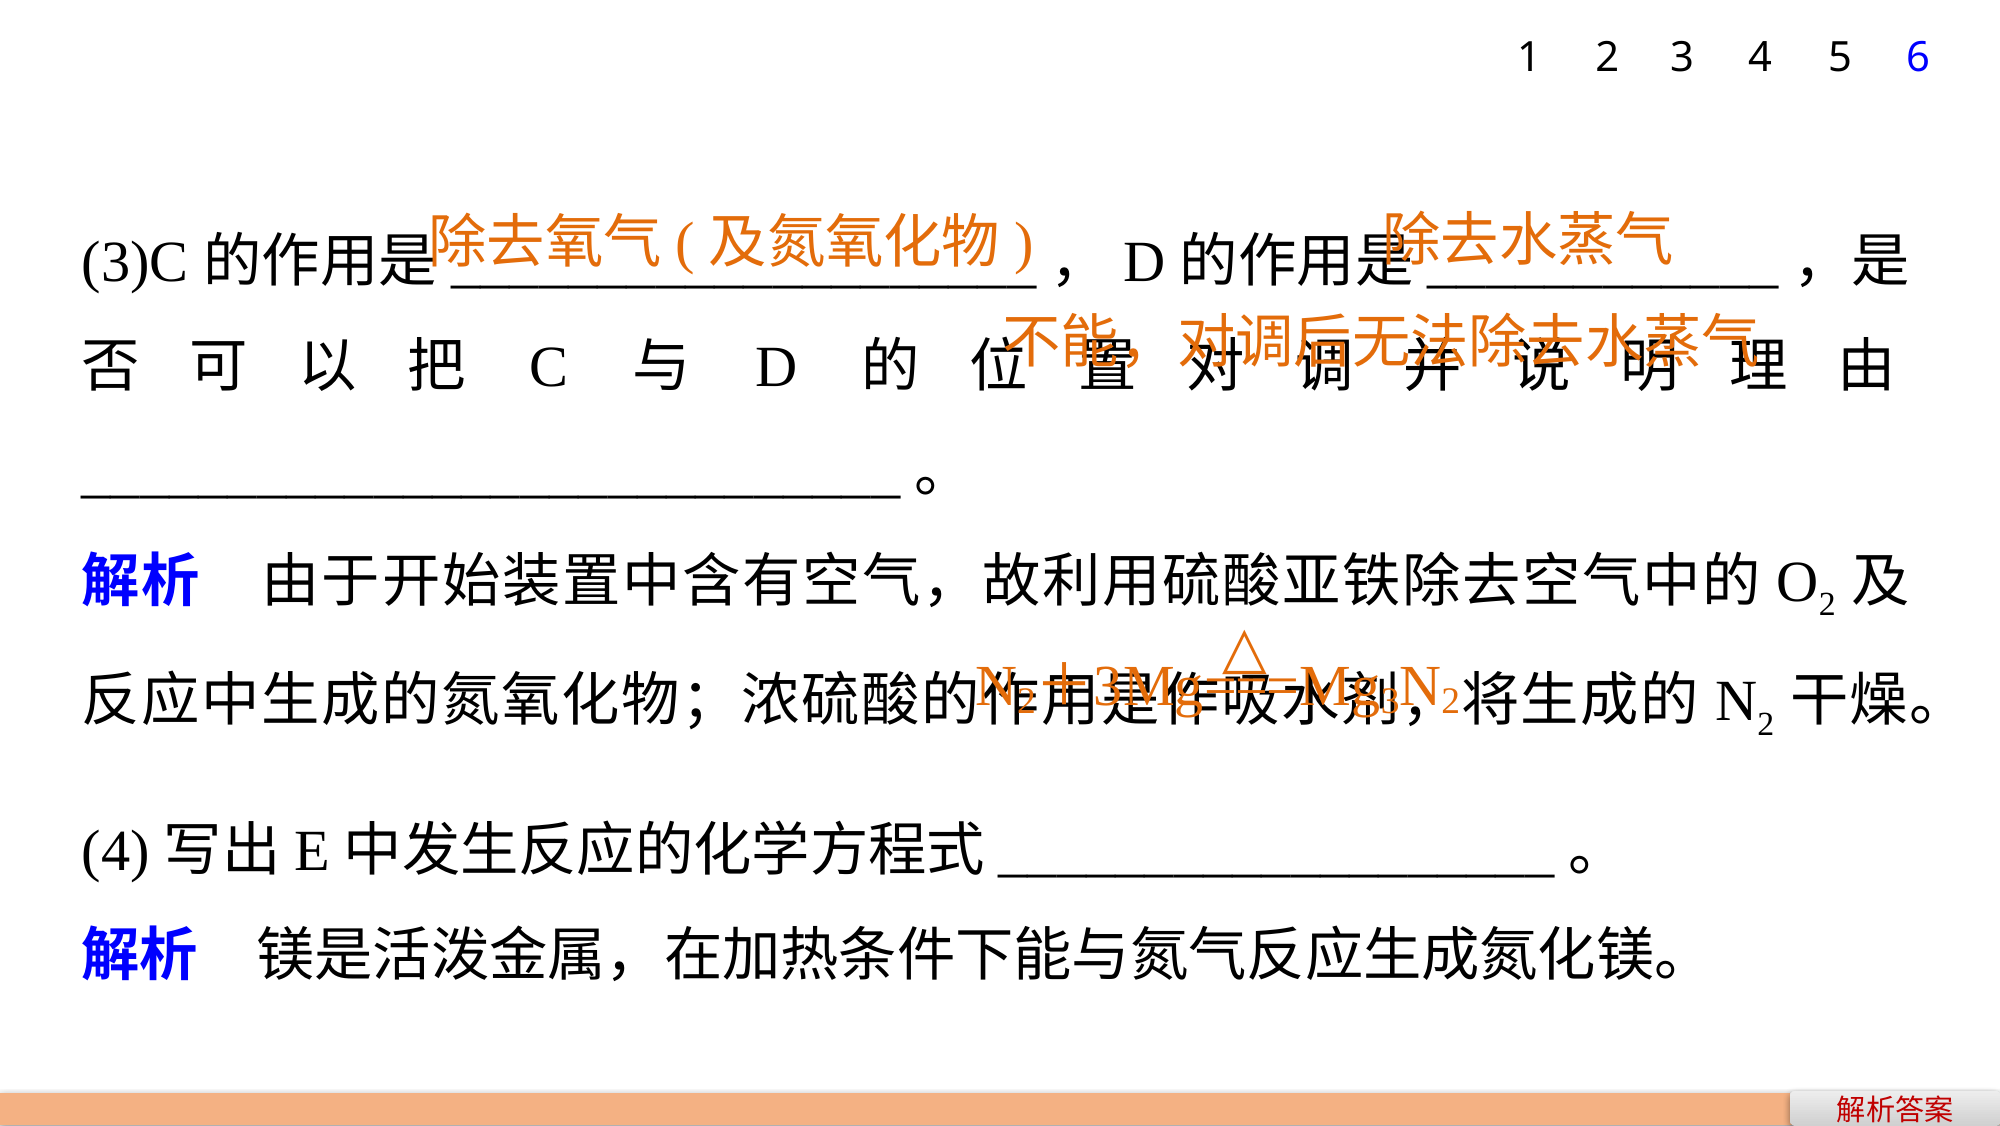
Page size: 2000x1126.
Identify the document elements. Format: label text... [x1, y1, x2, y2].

text_box (3)C的作用是____________________，D的作用是____________，是否可以把C与D的位置对调并说明理由____________________________。 解析 由于开始装置中含有空气，故利用硫酸亚铁除去空气中的O2及反应中生成的氮氧化物；浓硫酸的作用是作吸水剂，将生成的N2干燥。 (4)写出E中发生反应的化学方程式___________________。 解析 镁是活泼金属，在加热条件下能与氮气反应生成氮化镁。 [61, 177, 1930, 997]
text_box [0, 1092, 1787, 1126]
text_box 3 [1656, 7, 1714, 102]
text_box 1 [1495, 7, 1562, 102]
text_box 除去水蒸气 [1367, 194, 1689, 280]
text_box 4 [1727, 7, 1793, 102]
text_box 2 [1578, 7, 1640, 102]
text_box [974, 602, 1504, 743]
text_box 不能，对调后无法除去水蒸气 [987, 296, 1775, 382]
text_box 6 [1885, 7, 1951, 102]
text_box 解析答案 [1788, 1089, 2000, 1126]
text_box 除去氧气(及氮氧化物) [413, 196, 1049, 282]
text_box 5 [1814, 7, 1873, 102]
